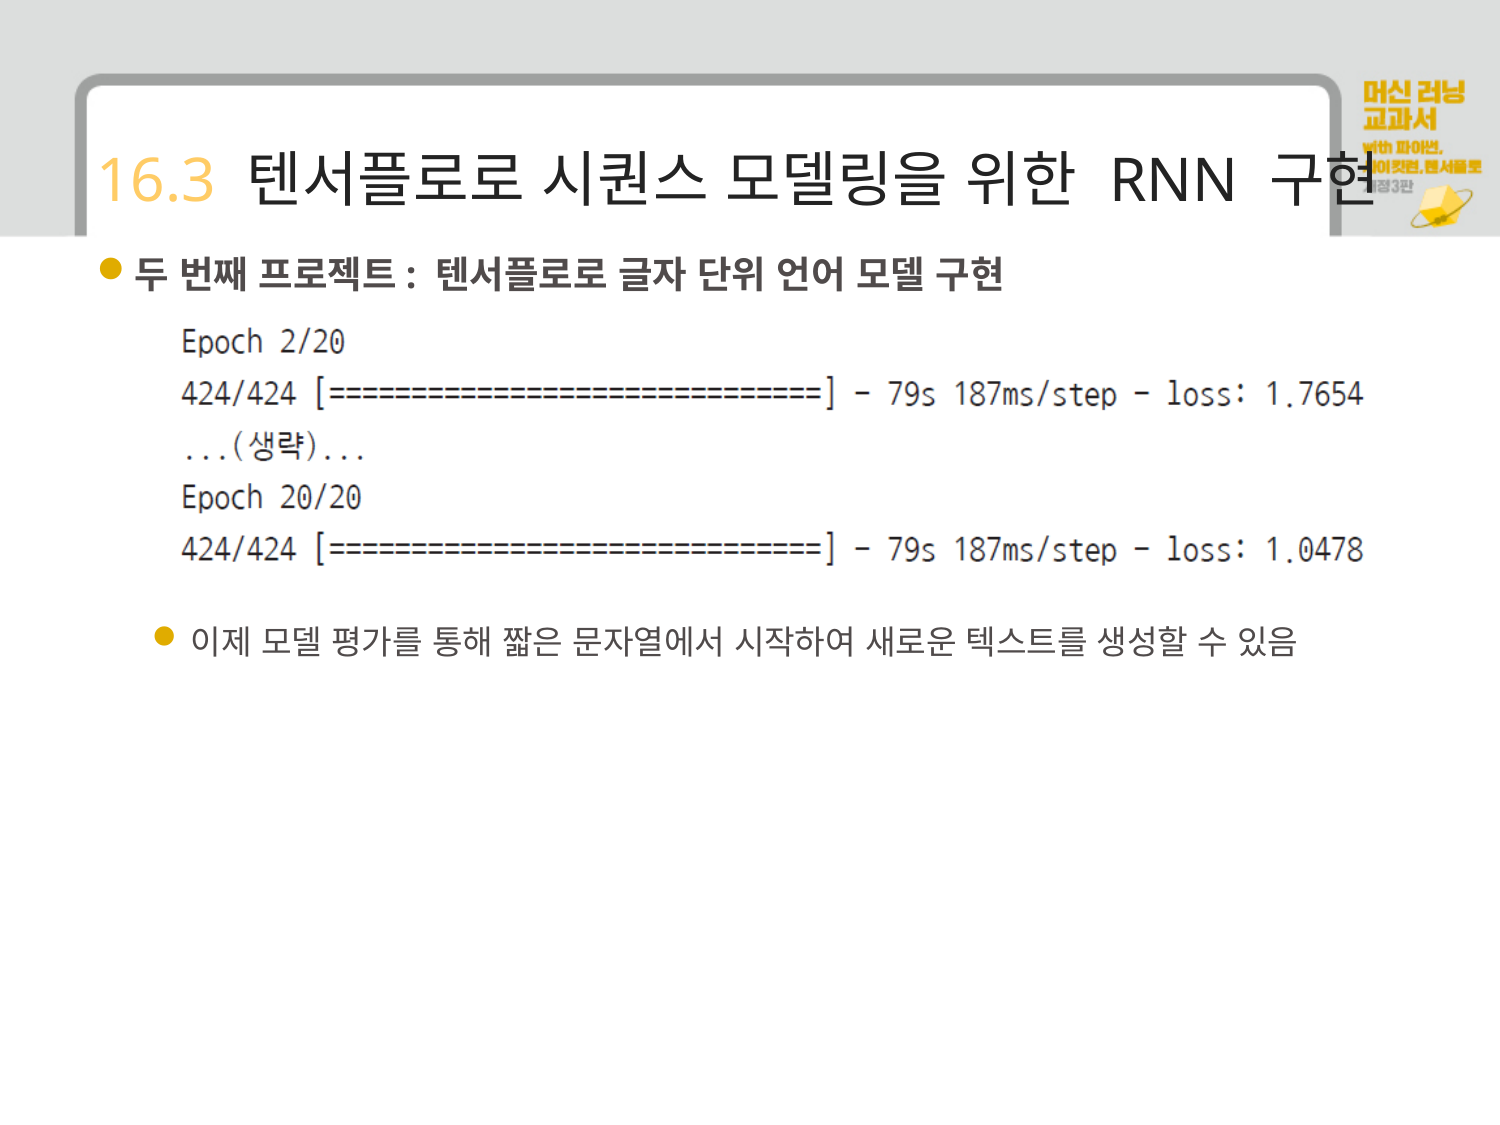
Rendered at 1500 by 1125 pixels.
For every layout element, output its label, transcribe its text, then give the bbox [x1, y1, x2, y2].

title 16.3 텐서플로로 시퀀스 모델링을 위한 RNN 구현 [81, 90, 1412, 222]
picture [0, 0, 1500, 1125]
list 두 번째 프로젝트: 텐서플로로 글자 단위 언어 모델 구현 이제 모델 평가를 통해 짧은 문자열에서 시작하여 새로운 텍스트를 생성할 수 있음 [81, 239, 1459, 1054]
